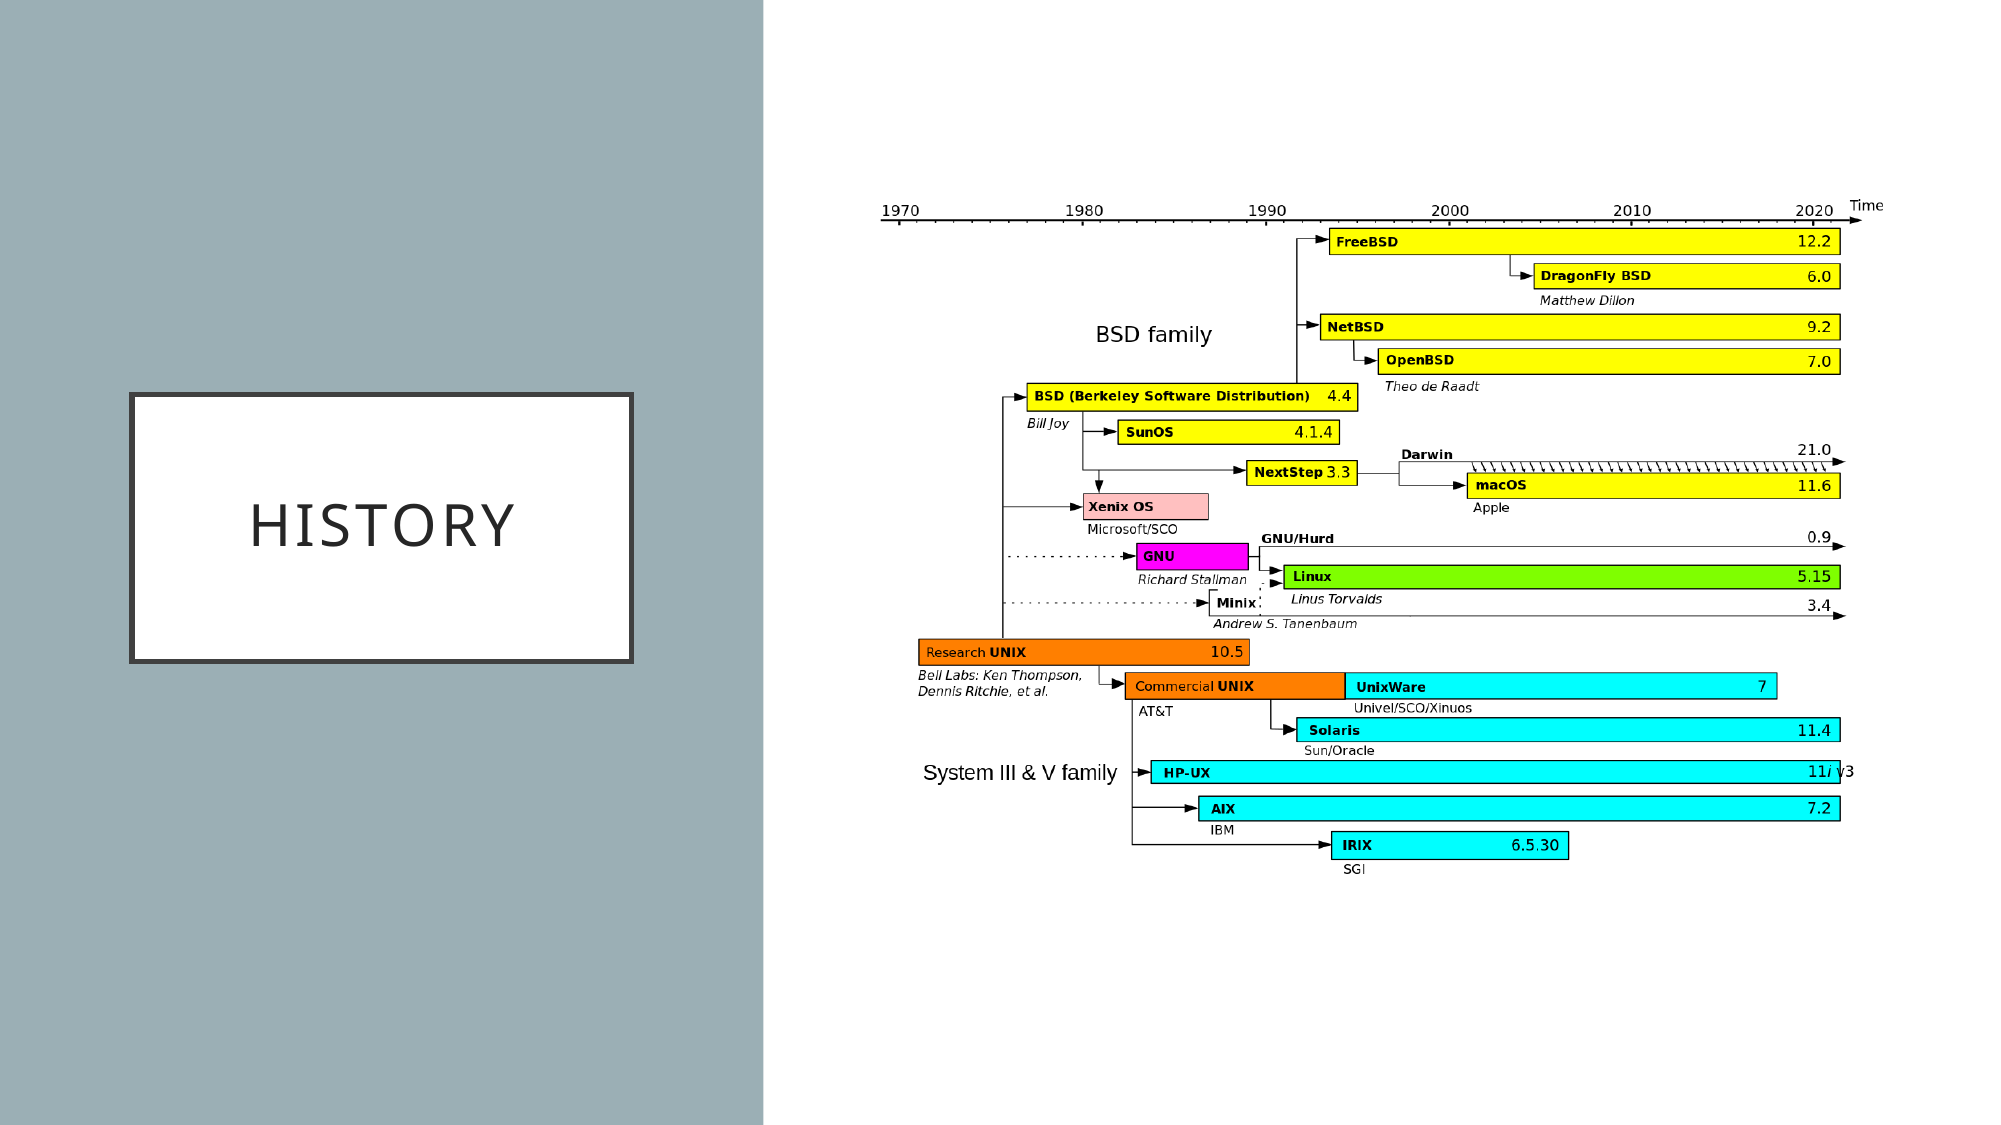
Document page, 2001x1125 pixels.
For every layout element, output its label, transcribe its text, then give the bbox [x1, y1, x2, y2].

title History [129, 392, 634, 664]
text_box [764, 0, 2000, 1125]
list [868, 178, 1895, 895]
text_box [0, 0, 764, 1125]
